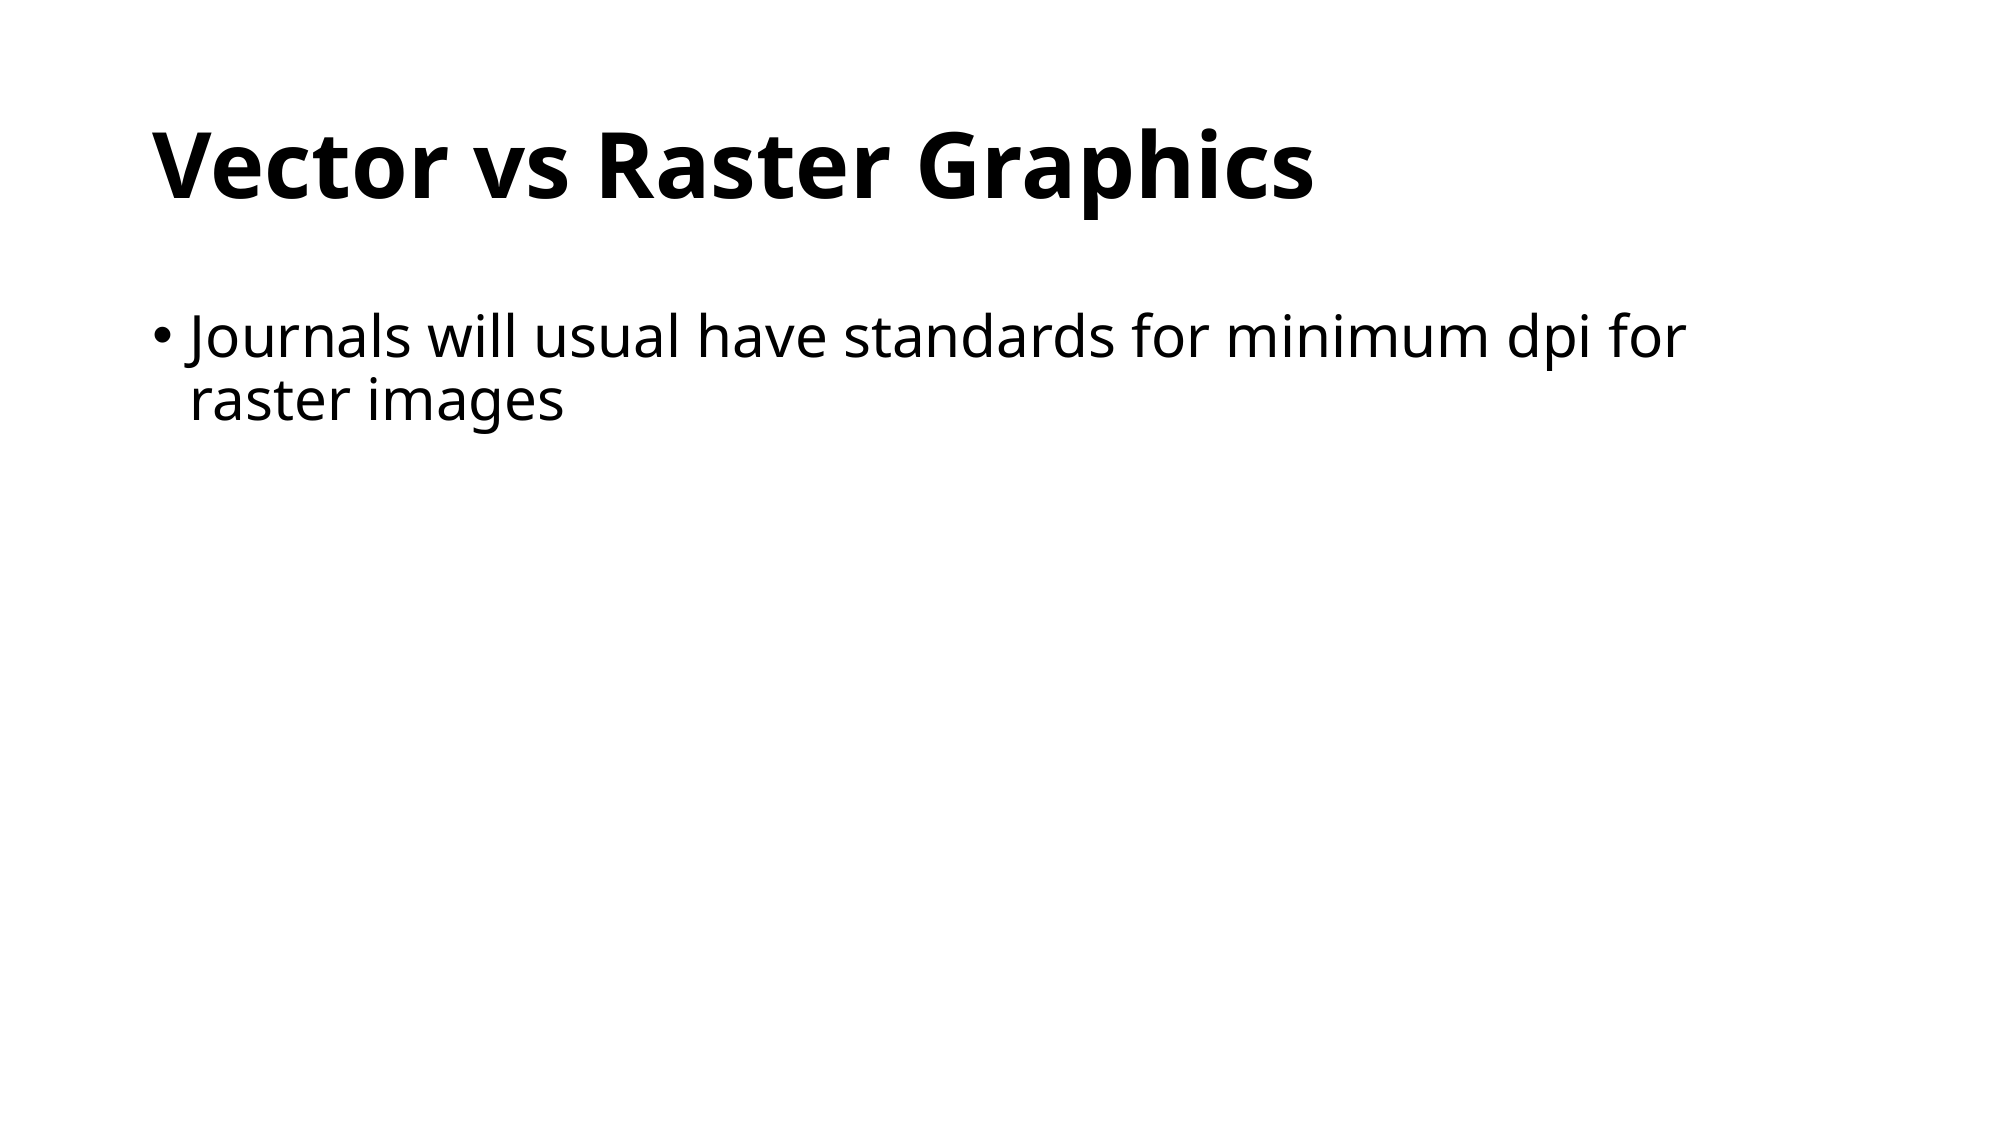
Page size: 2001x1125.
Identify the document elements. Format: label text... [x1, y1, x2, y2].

title Vector vs Raster Graphics [137, 59, 1863, 278]
list Journals will usual have standards for minimum dpi for raster images [137, 299, 1863, 1113]
